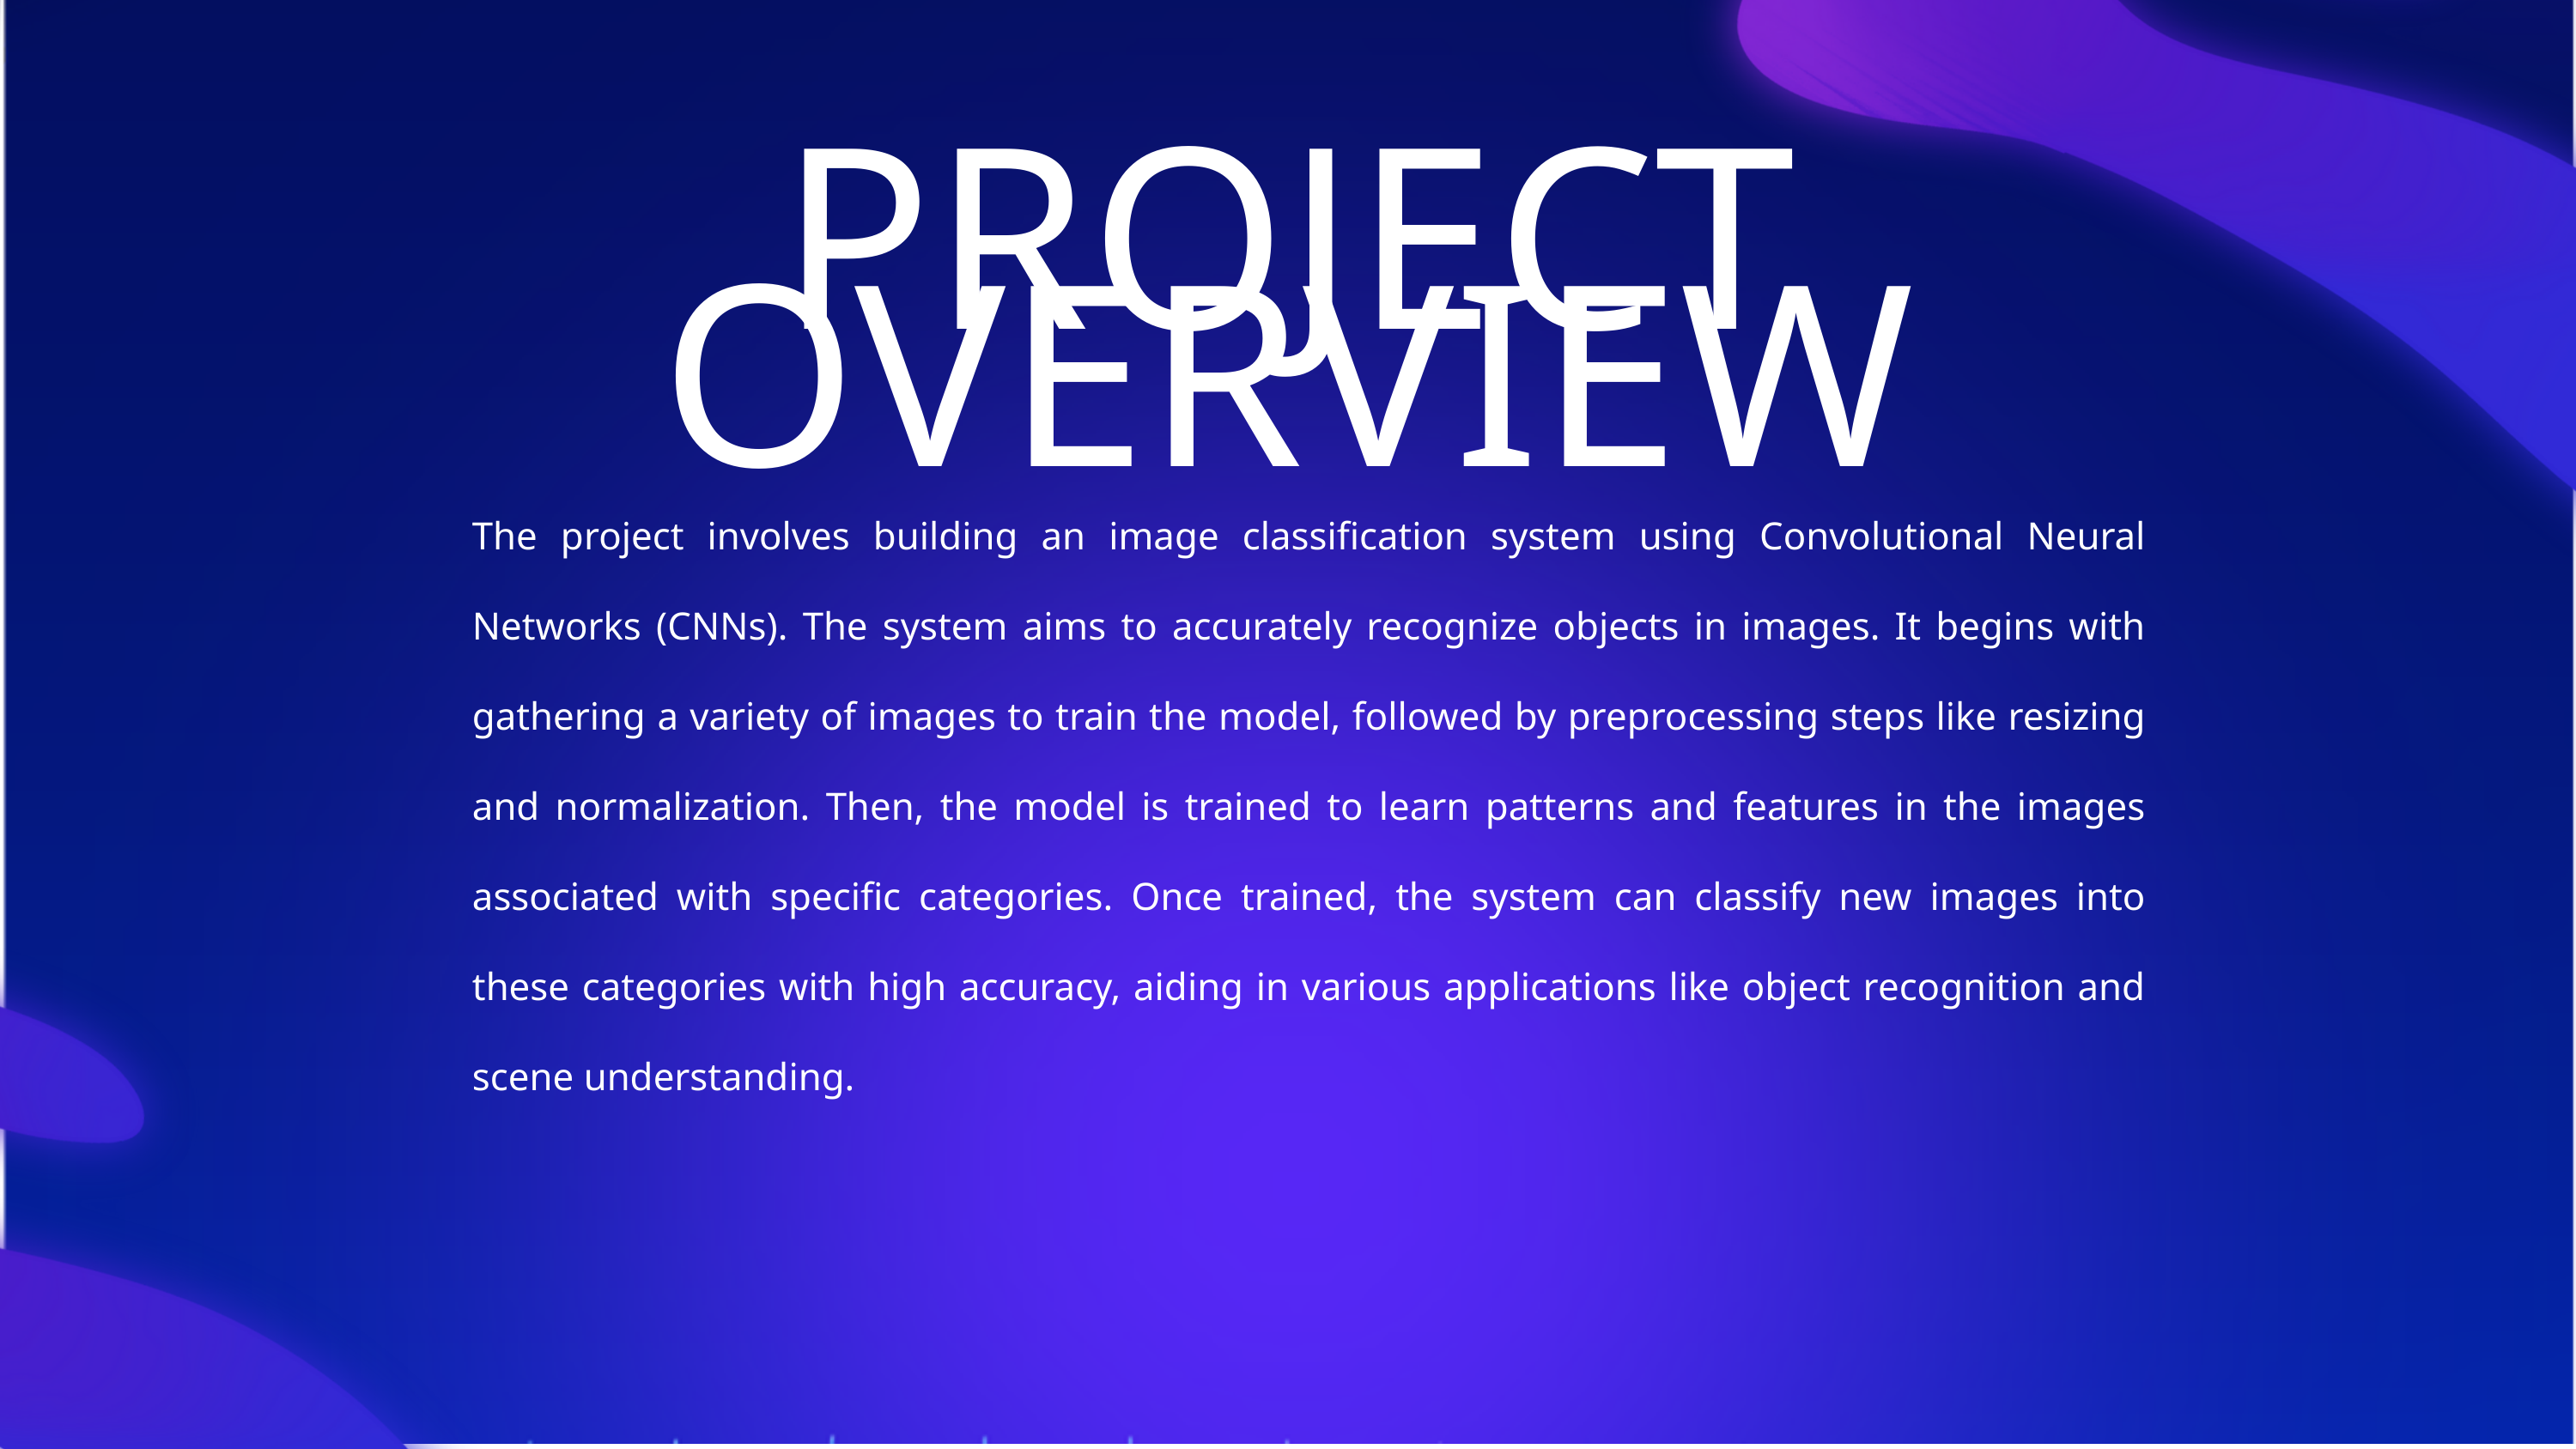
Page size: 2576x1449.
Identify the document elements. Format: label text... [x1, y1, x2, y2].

text_box [594, 637, 2576, 1444]
text_box The project involves building an image classification system using Convolutional Neural Networks (CNNs). The system aims to accurately recognize objects in images. It begins with gathering a variety of images to train the model, followed by preprocessing steps like resizing and normalization. Then, the model is trained to learn patterns and features in the images associated with specific categories. Once trained, the system can classify new images into these categories with high accuracy, aiding in various applications like object recognition and scene understanding. [471, 466, 2147, 1098]
text_box PROJECT OVERVIEW [611, 241, 1965, 466]
text_box [0, 649, 594, 1449]
text_box [1489, 0, 2576, 637]
text_box [0, 0, 1489, 649]
